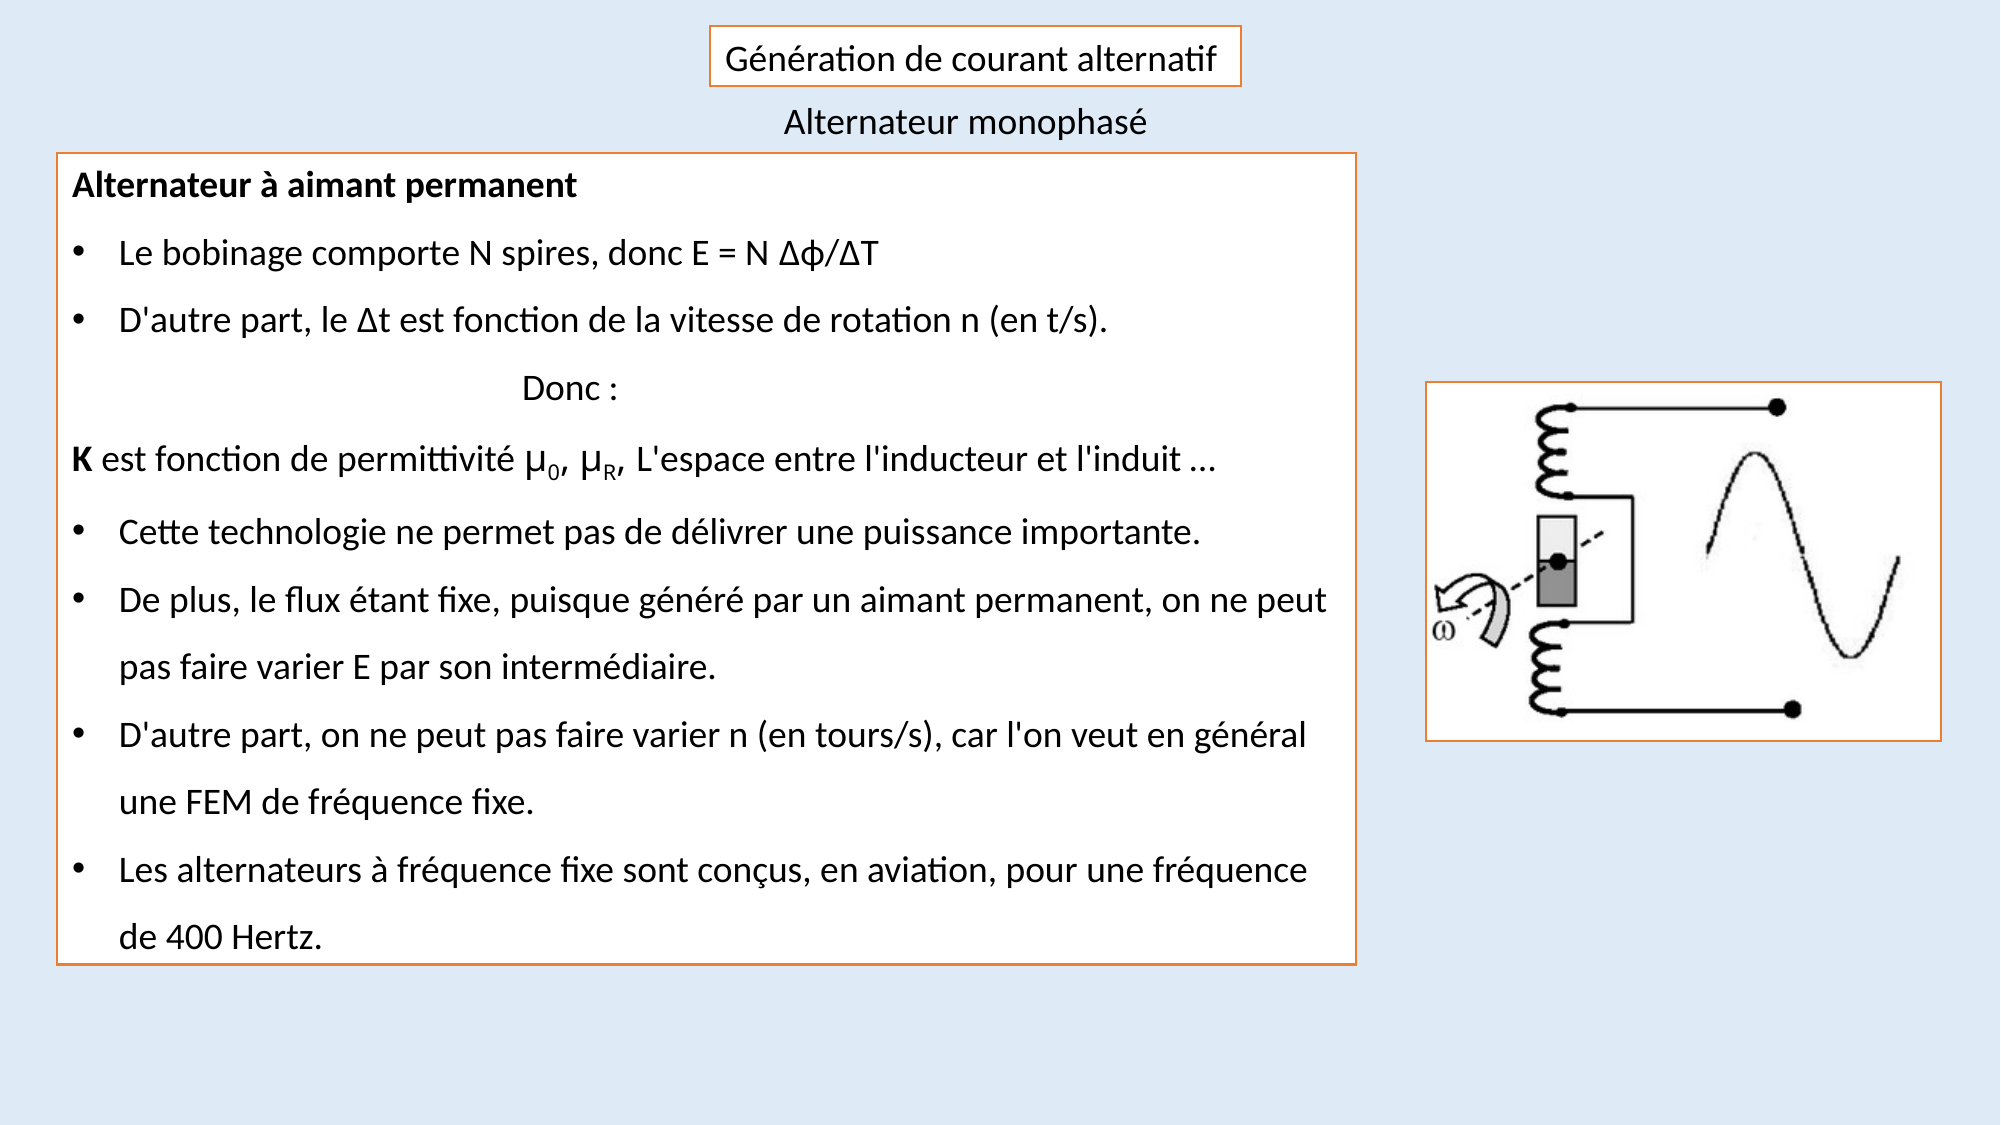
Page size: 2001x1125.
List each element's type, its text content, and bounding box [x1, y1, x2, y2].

text_box Génération de courant alternatif [709, 25, 1242, 87]
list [1427, 382, 1940, 740]
text_box Alternateur monophasé [769, 89, 1163, 150]
